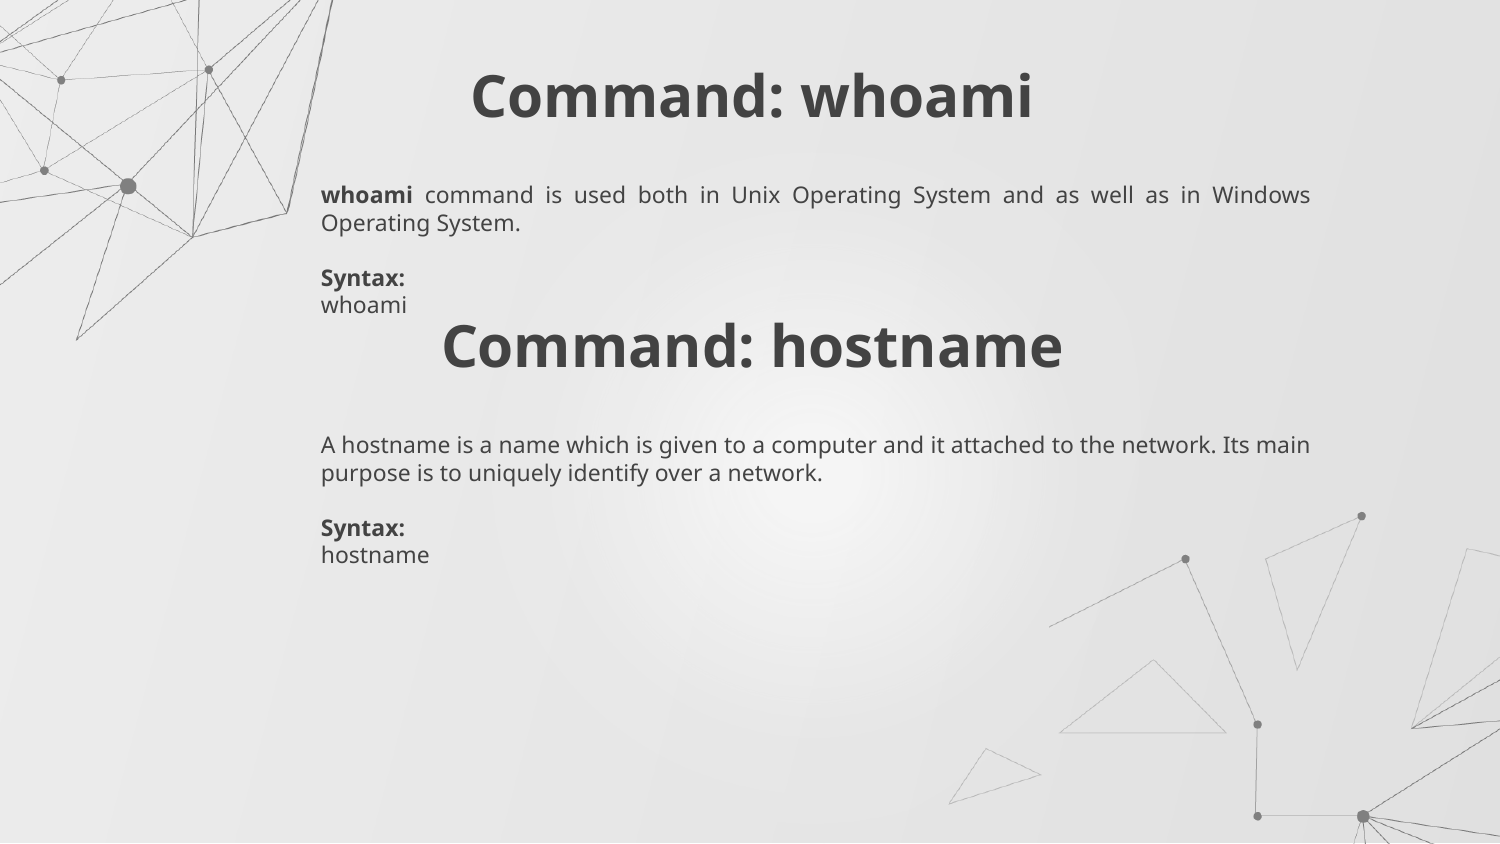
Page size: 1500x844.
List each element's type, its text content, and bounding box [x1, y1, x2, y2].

title Command: hostname [347, 311, 1159, 395]
subtitle whoami command is used both in Unix Operating System and as well as in Windows Operating System. Syntax: whoami [305, 165, 1327, 415]
subtitle A hostname is a name which is given to a computer and it attached to the network. Its main purpose is to uniquely identify over a network. Syntax: hostname [305, 415, 1327, 844]
picture [0, 0, 1500, 844]
title Command: whoami [347, 61, 1159, 145]
